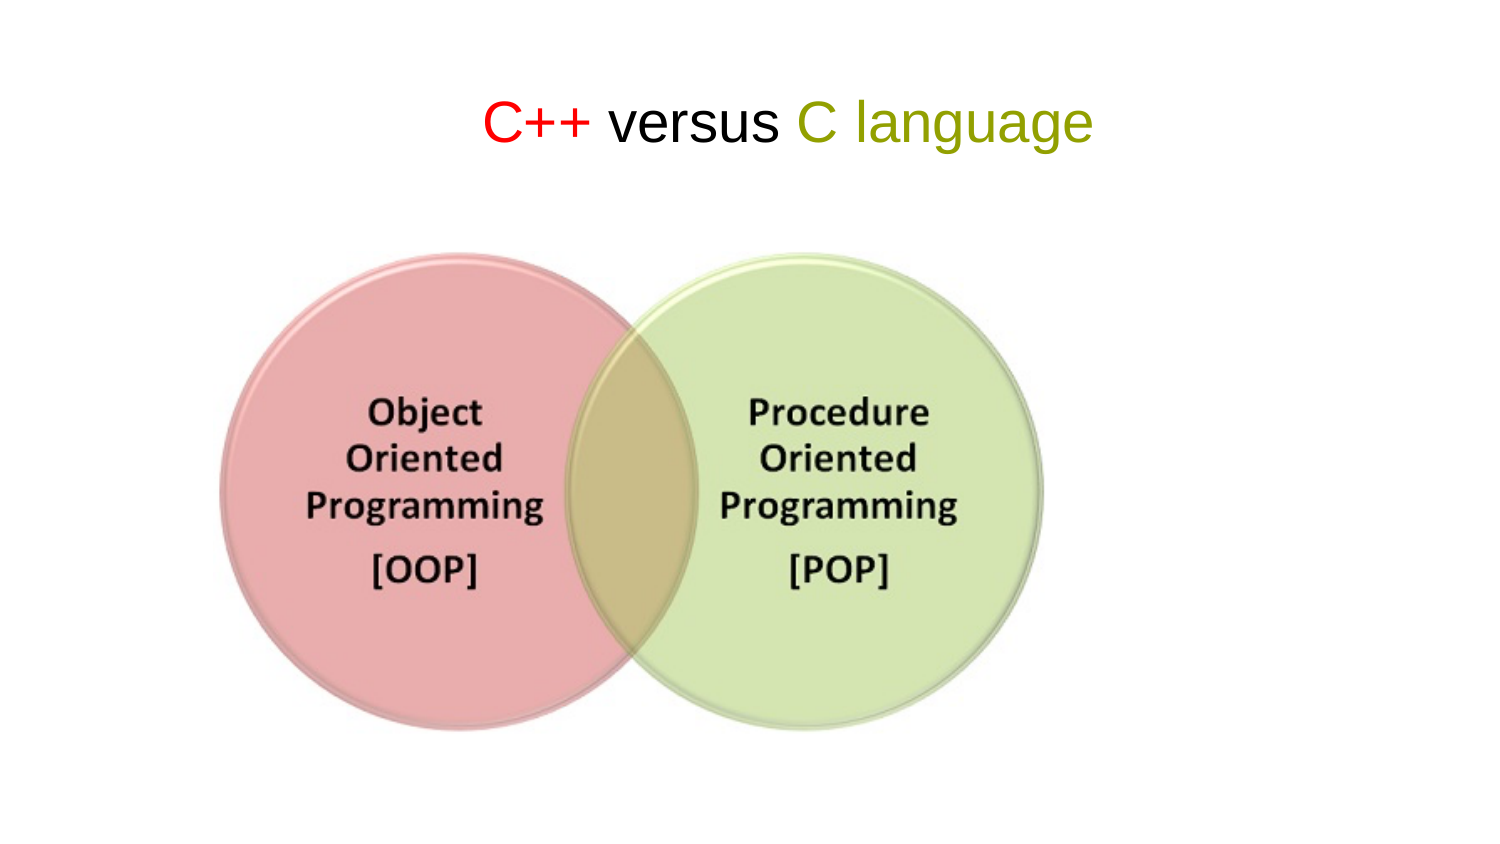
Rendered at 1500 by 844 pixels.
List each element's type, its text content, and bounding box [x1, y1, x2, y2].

picture [213, 251, 1051, 738]
title C++ versus C language [378, 37, 1200, 201]
